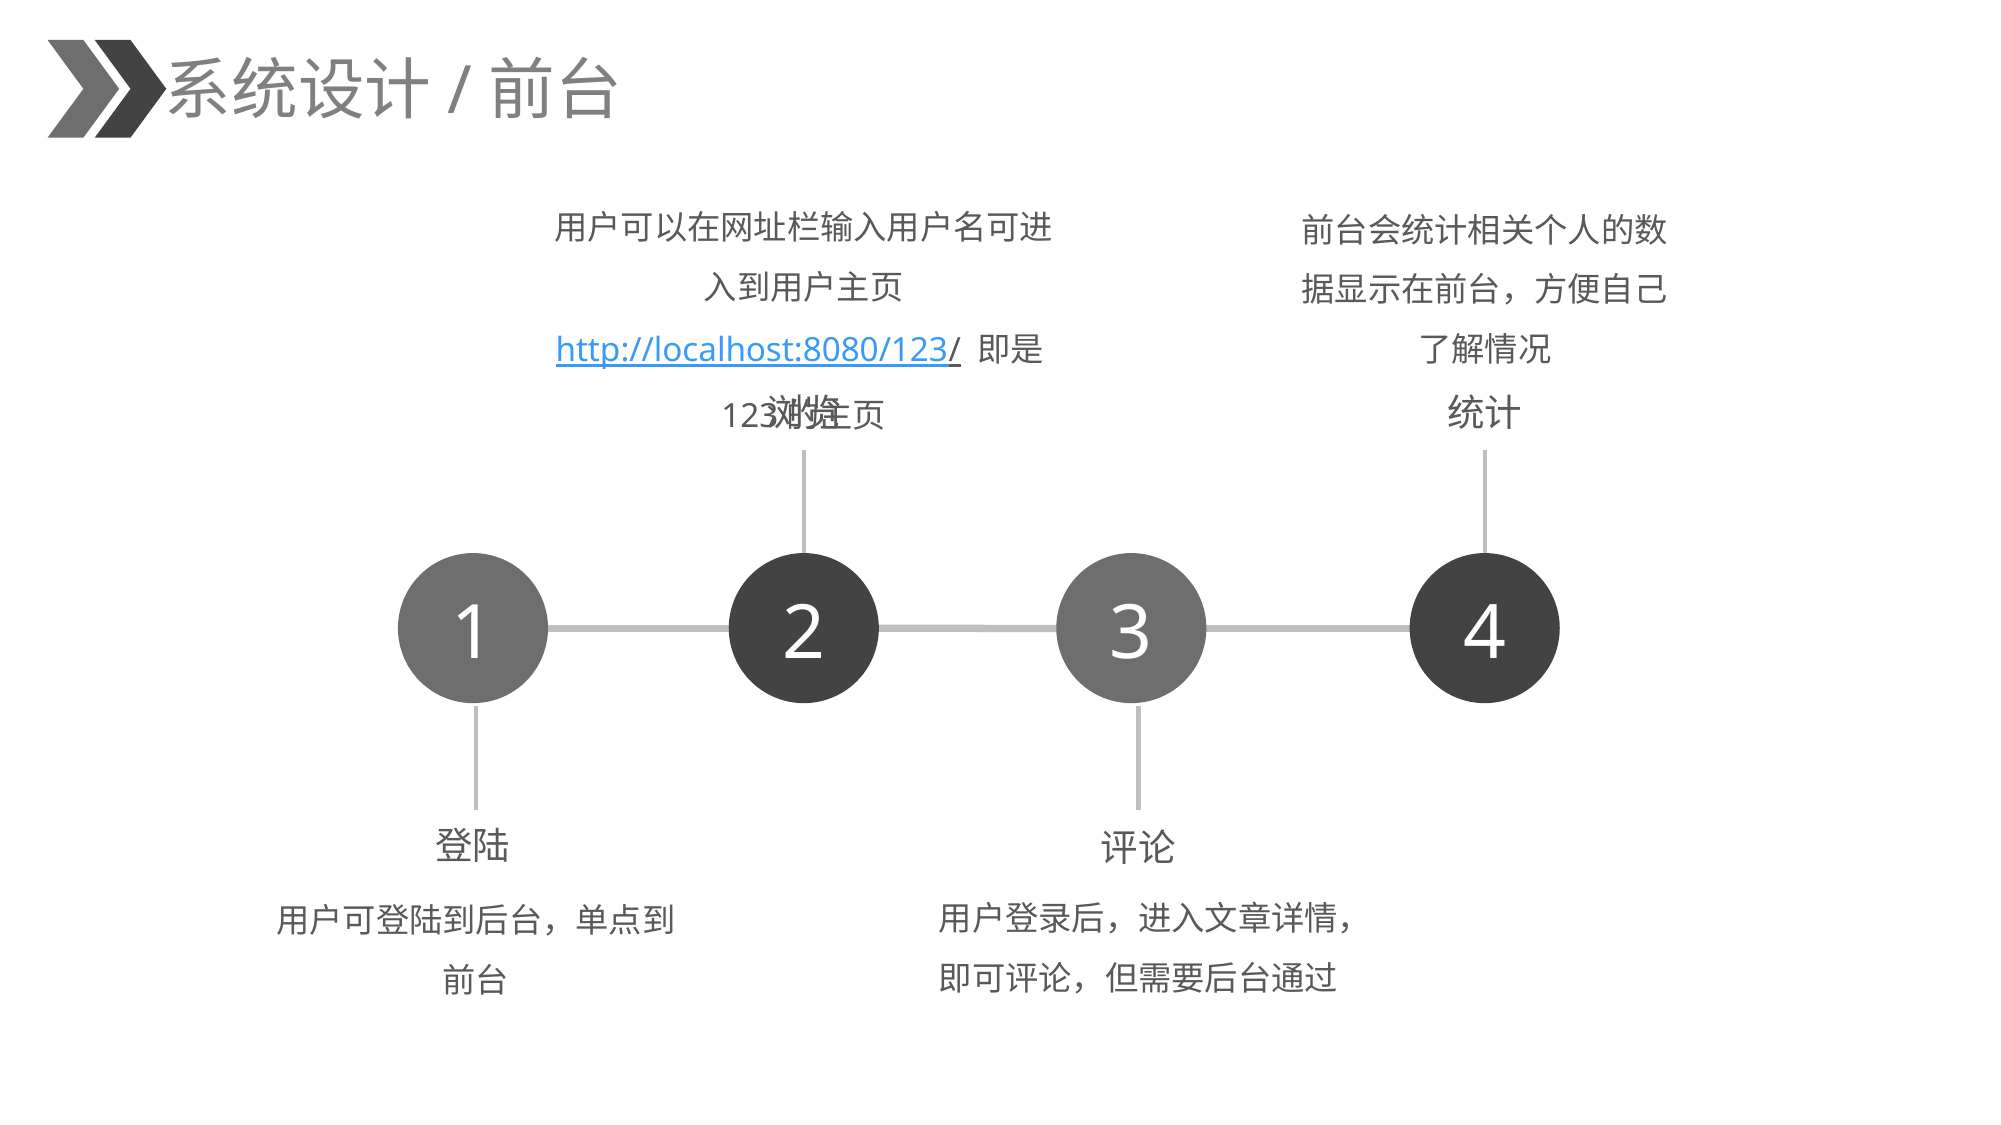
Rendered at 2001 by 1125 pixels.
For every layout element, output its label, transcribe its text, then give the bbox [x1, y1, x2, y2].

text_box 4 [1409, 553, 1560, 704]
text_box 1 [397, 553, 549, 704]
text_box 3 [1056, 553, 1207, 704]
text_box 用户可以在网址栏输入用户名可进入到用户主页 http://localhost:8080/123/ 即是123的主页 [526, 178, 1081, 441]
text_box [47, 39, 619, 138]
text_box 用户登录后，进入文章详情，即可评论，但需要后台通过 [918, 870, 1358, 1005]
text_box 登陆 [420, 814, 526, 872]
text_box 2 [728, 553, 879, 704]
text_box 评论 [1085, 816, 1191, 870]
text_box 统计 [1432, 382, 1538, 442]
text_box 前台会统计相关个人的数据显示在前台，方便自己了解情况 [1285, 181, 1685, 376]
text_box 用户可登陆到后台，单点到前台 [256, 872, 696, 1007]
